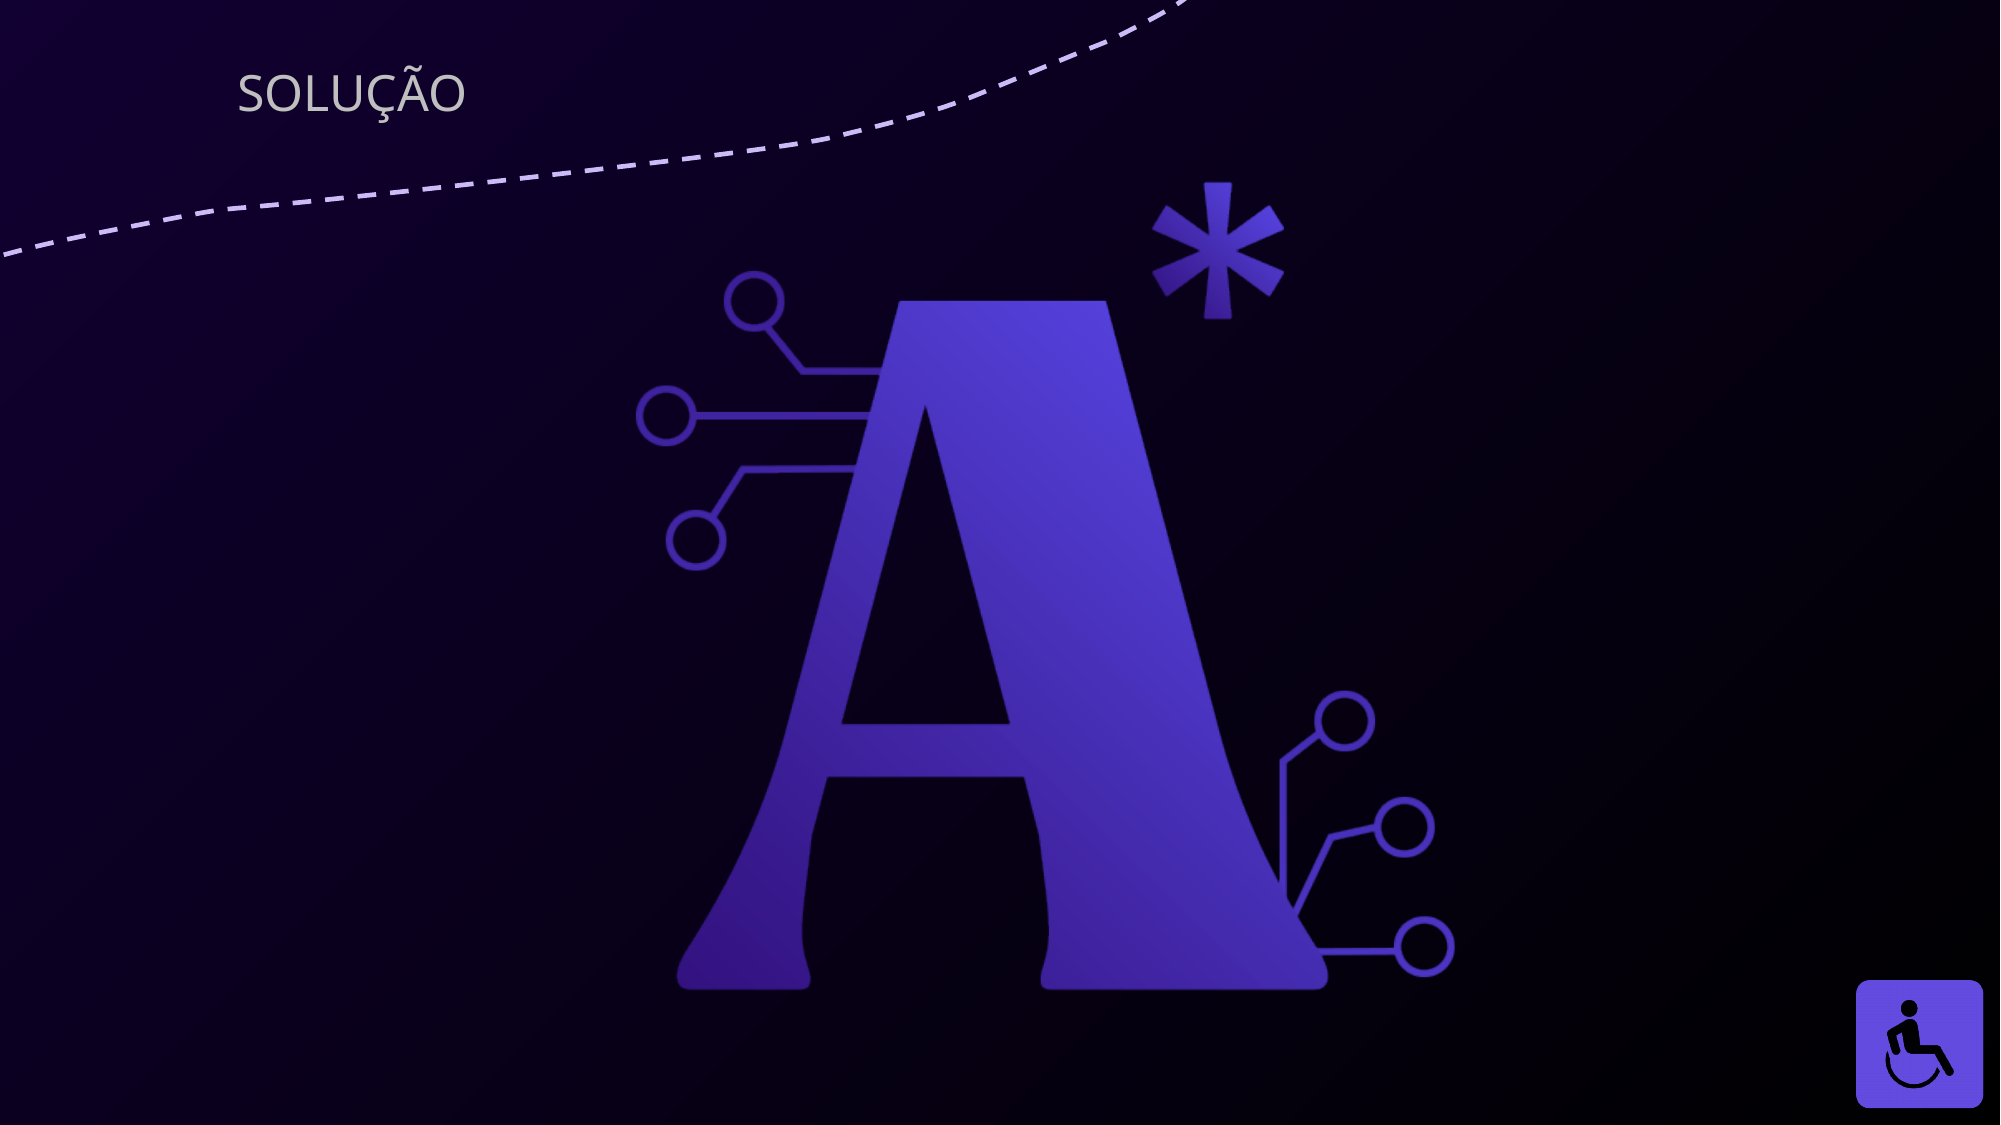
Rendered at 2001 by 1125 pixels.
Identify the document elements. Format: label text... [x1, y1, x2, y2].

text_box [0, 0, 1185, 275]
text_box SOLUÇÃO [867, 54, 1161, 130]
text_box SOLUÇÃO [222, 54, 865, 130]
picture [1838, 963, 2000, 1125]
picture [605, 143, 1495, 1014]
